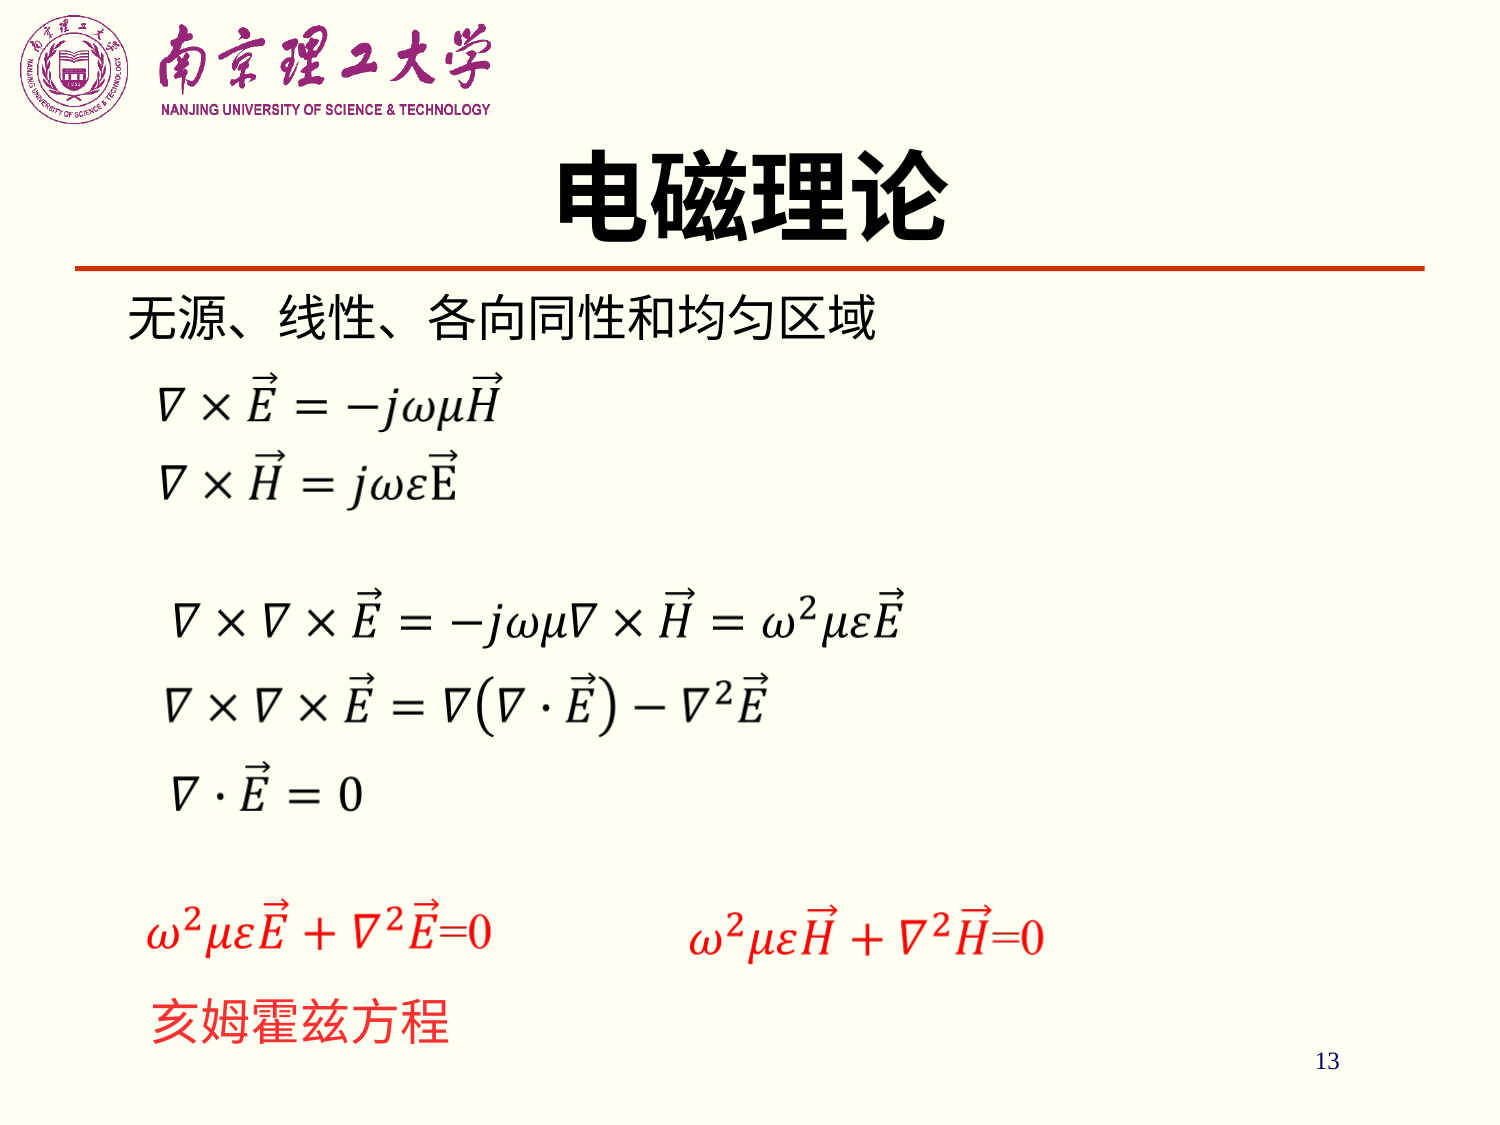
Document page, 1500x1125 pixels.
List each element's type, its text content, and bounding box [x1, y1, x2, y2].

text_box [25, 658, 906, 749]
text_box 亥姆霍兹方程 [135, 982, 1212, 1058]
text_box [147, 365, 511, 433]
text_box [130, 884, 1011, 968]
text_box [160, 580, 916, 649]
text_box [162, 754, 372, 823]
text_box [672, 890, 1500, 974]
text_box [149, 443, 466, 512]
title 电磁理论 [143, 125, 1357, 263]
text_box 无源、线性、各向同性和均匀区域 [112, 278, 1235, 354]
picture [17, 15, 491, 126]
